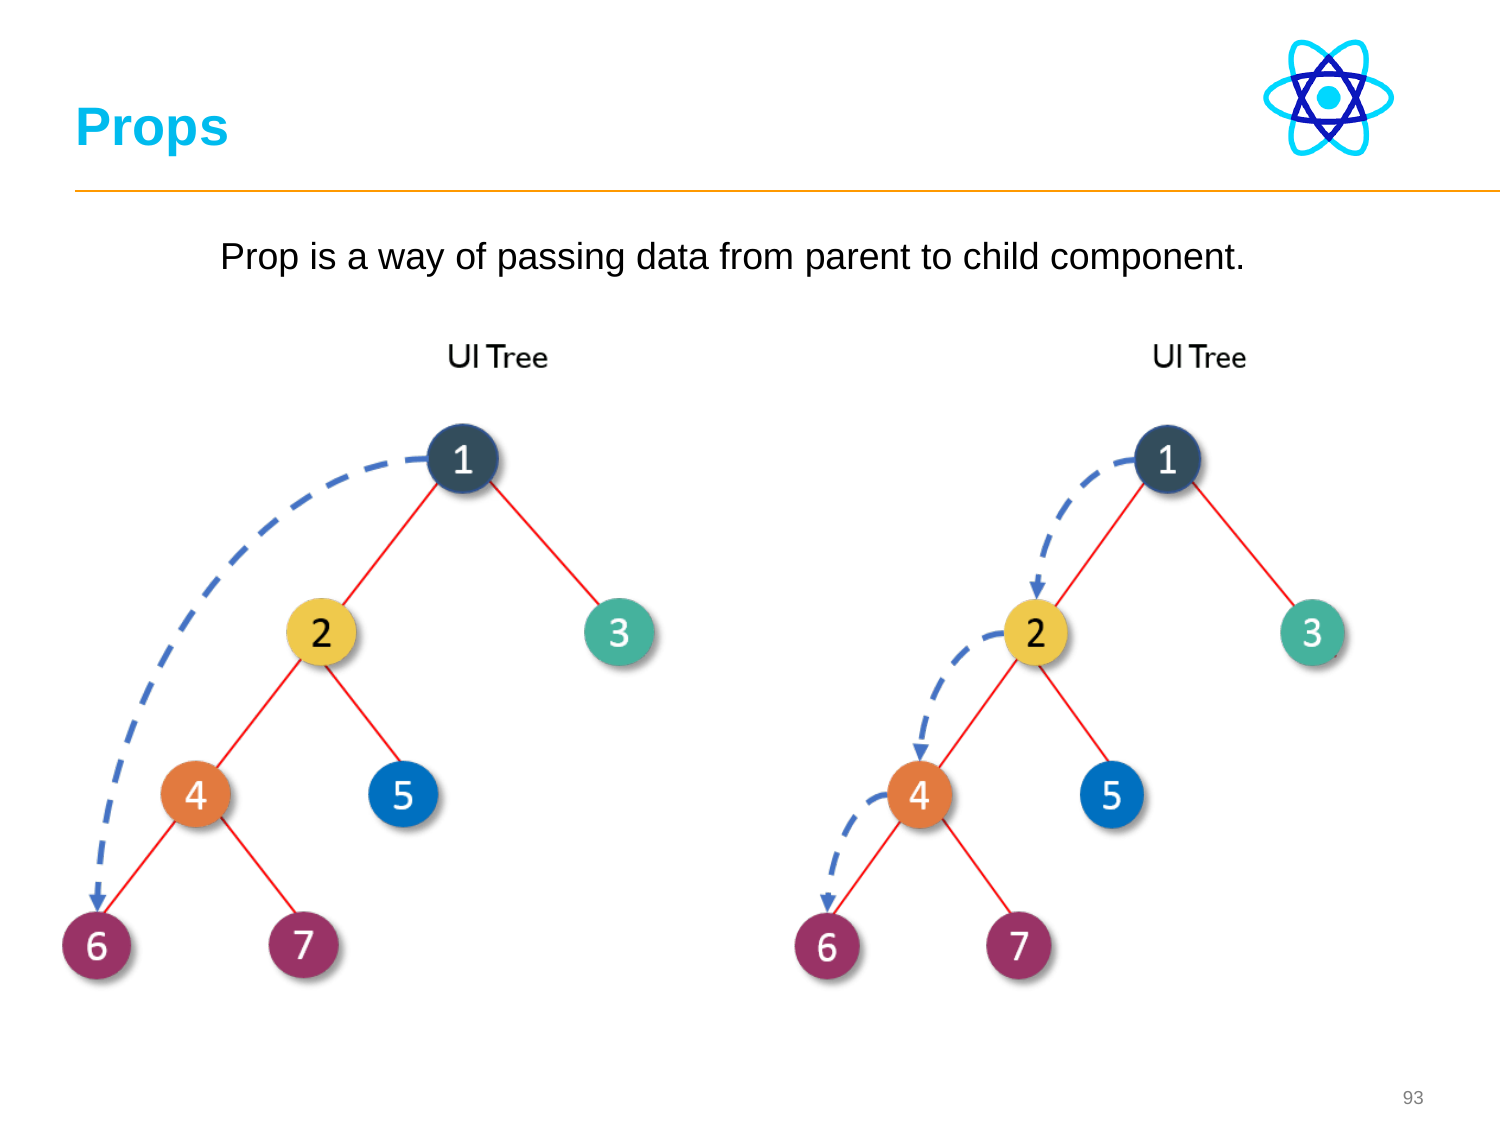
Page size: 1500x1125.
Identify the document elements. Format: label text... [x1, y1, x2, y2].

title Props [75, 27, 1422, 157]
picture [787, 324, 1437, 1016]
picture [53, 324, 754, 1016]
text_box Prop is a way of passing data from parent to child component. [195, 224, 1272, 285]
